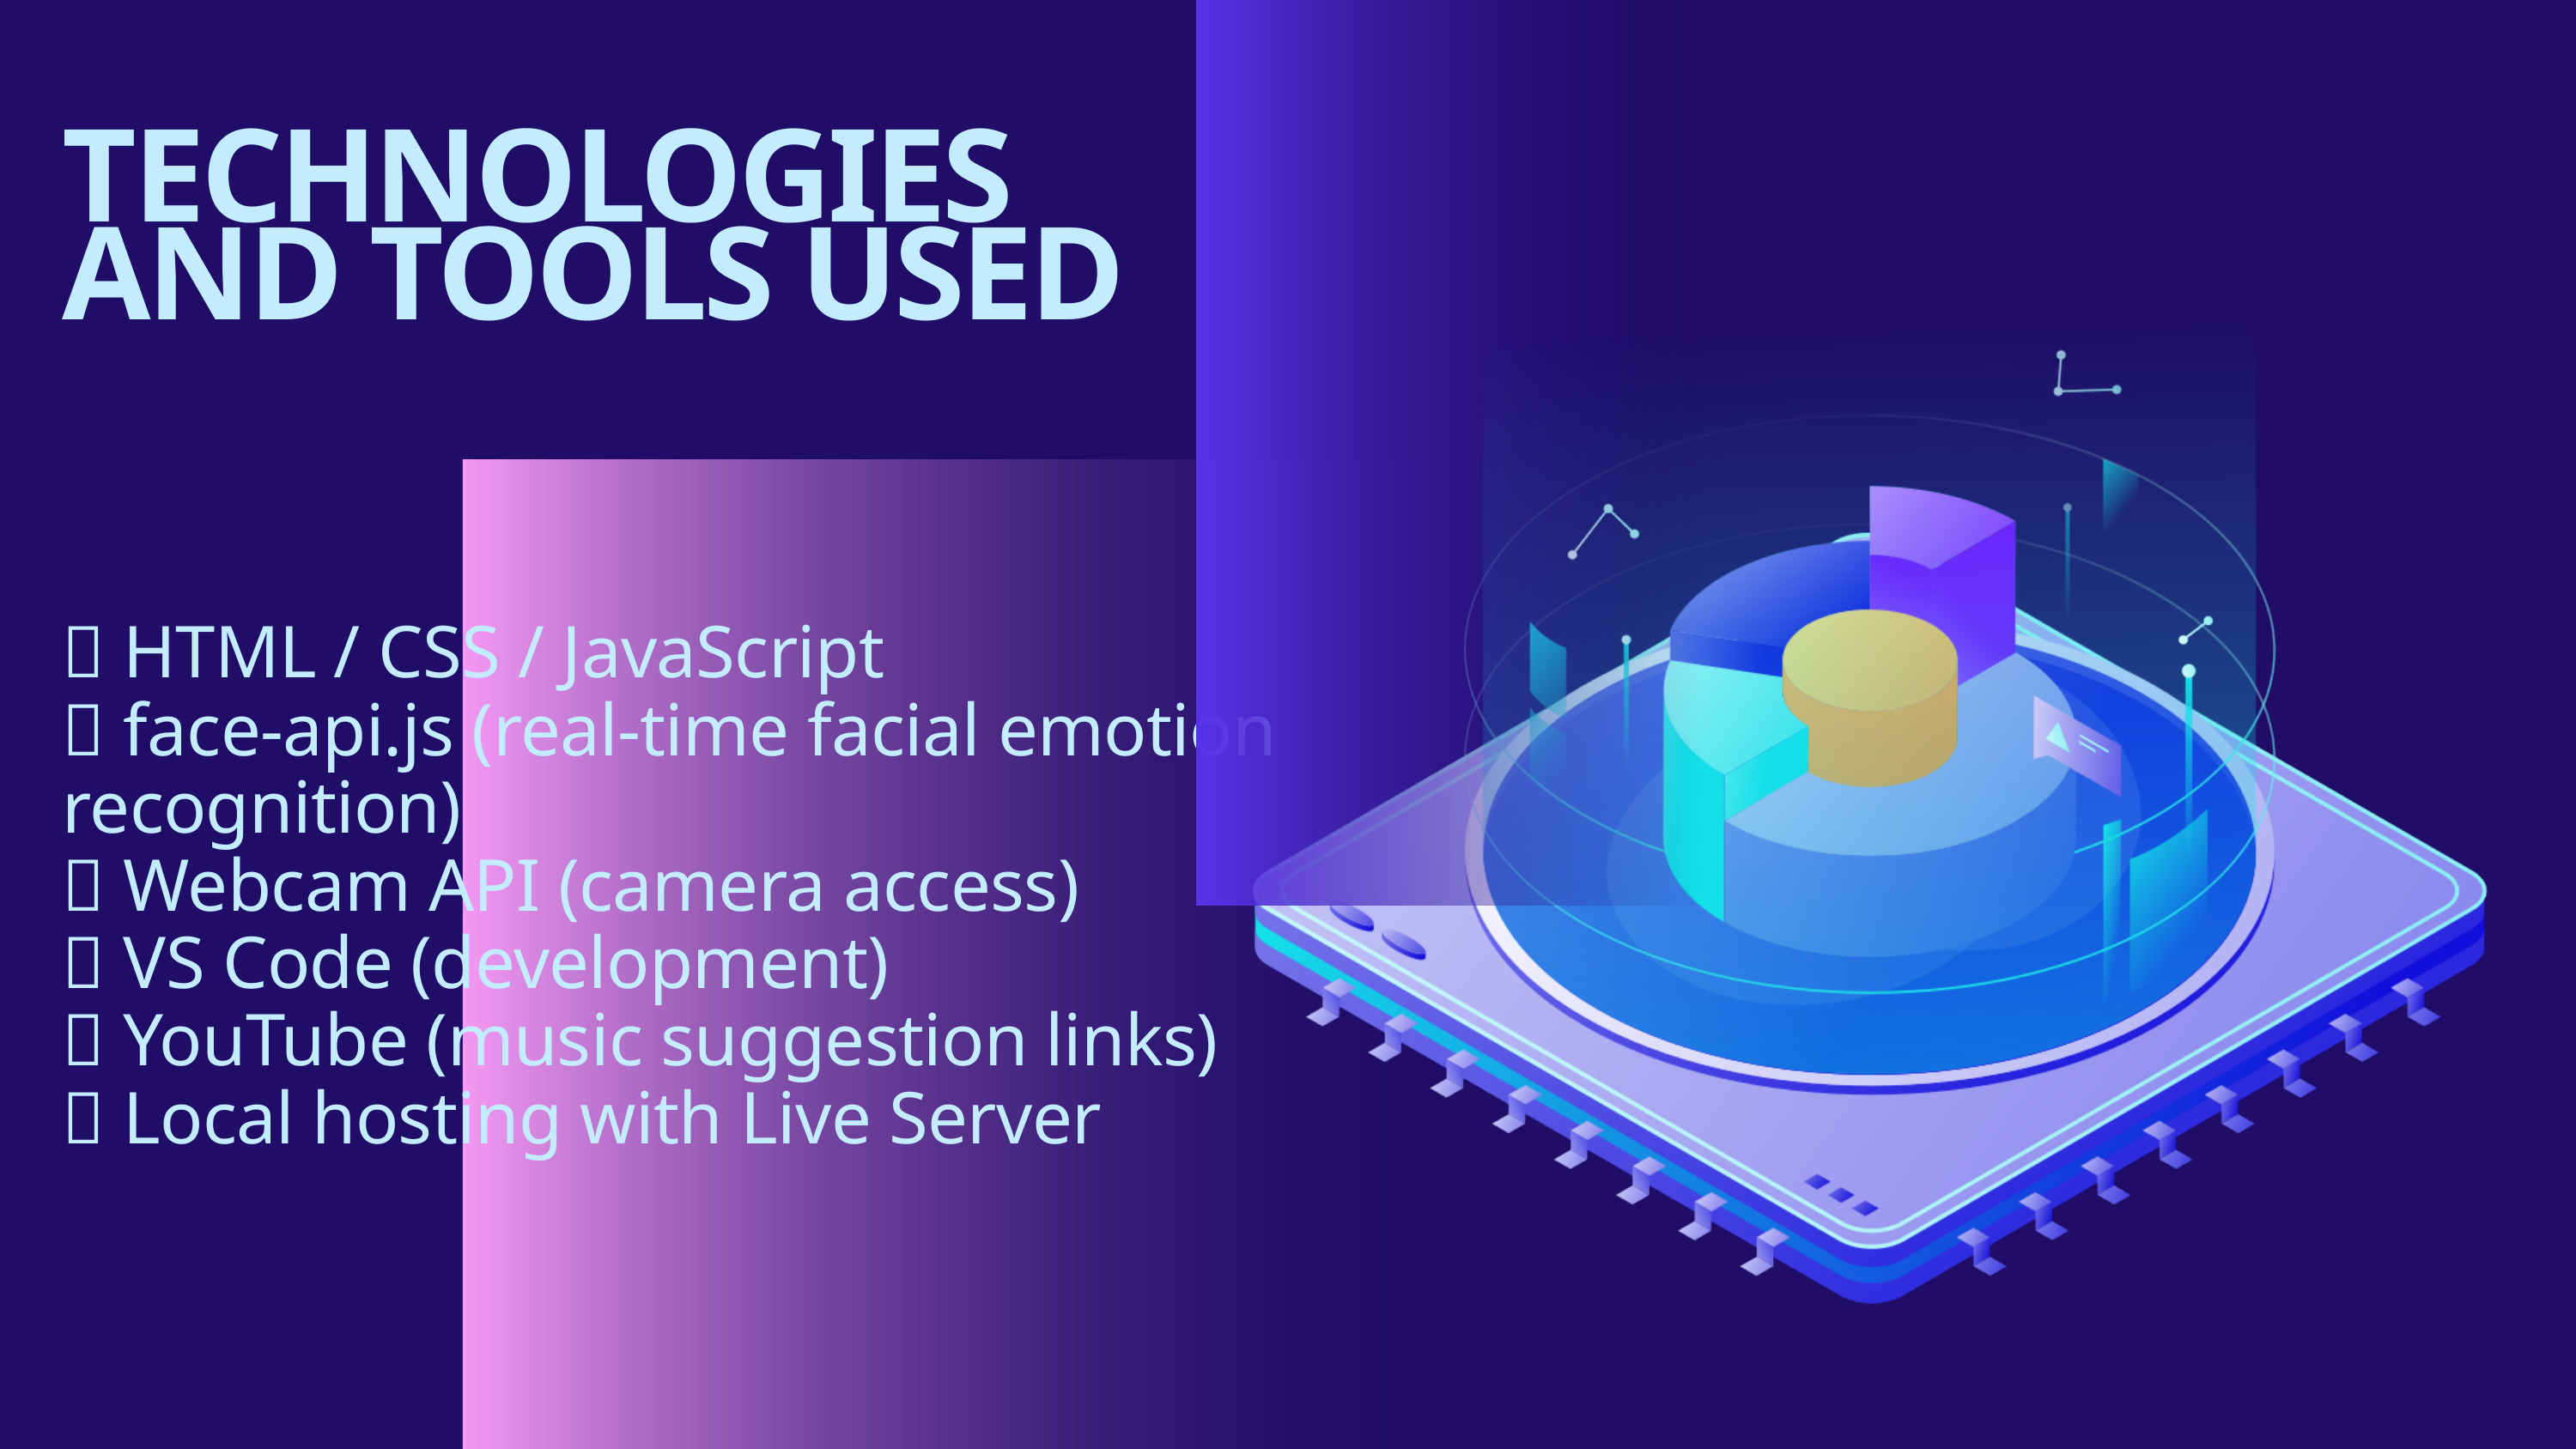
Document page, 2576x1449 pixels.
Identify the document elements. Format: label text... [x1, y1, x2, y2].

text_box [1196, 0, 1701, 906]
text_box [462, 1158, 1453, 1449]
text_box 🔹 HTML / CSS / JavaScript 🔹 face-api.js (real-time facial emotion recognition) 🔹 Webcam API (camera access) 🔹 VS Code (development) 🔹 YouTube (music suggestion links) 🔹 Local hosting with Live Server [62, 614, 1381, 1158]
text_box [1252, 144, 2488, 1304]
text_box TECHNOLOGIES AND TOOLS USED [62, 149, 1196, 346]
text_box [462, 459, 1196, 614]
